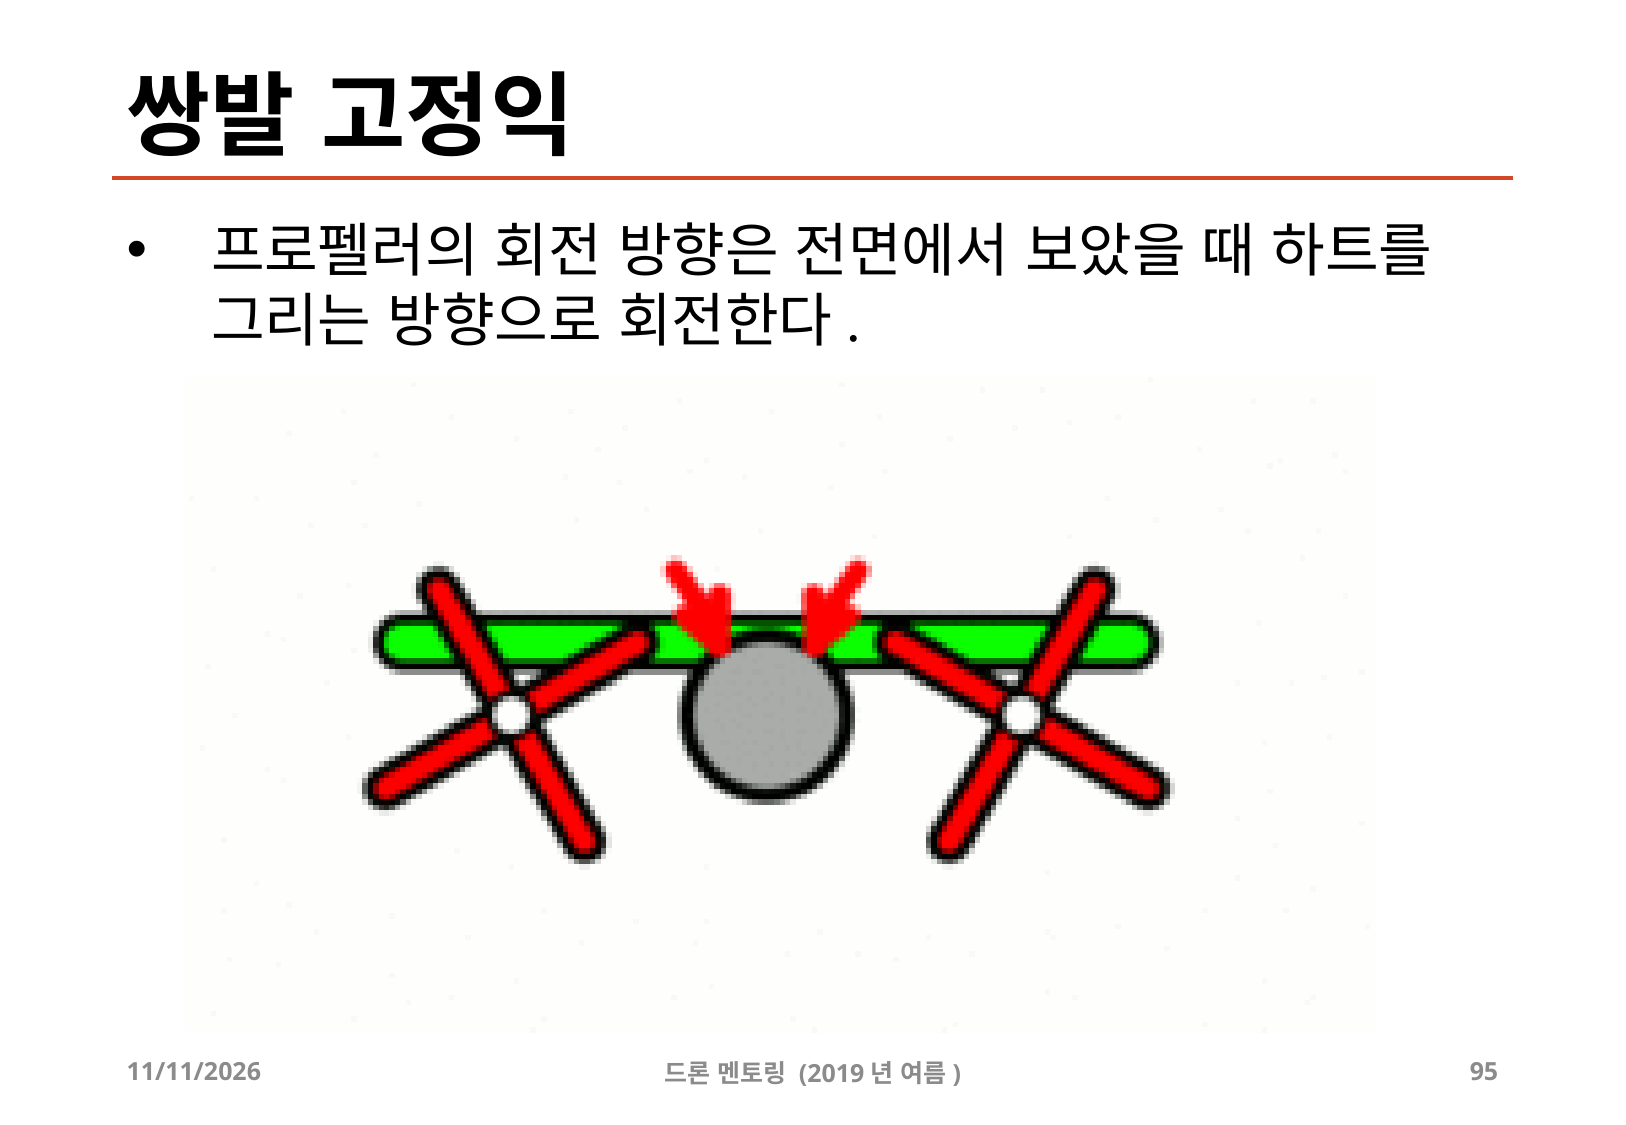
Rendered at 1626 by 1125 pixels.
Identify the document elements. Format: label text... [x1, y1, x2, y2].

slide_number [111, 1042, 303, 1103]
title 쌍발 고정익 [111, 59, 1514, 179]
slide_number 95 [1433, 1042, 1514, 1103]
list 프로펠러의 회전 방향은 전면에서 보았을 때 하트를 그리는 방향으로 회전한다. [111, 205, 1514, 618]
picture [184, 377, 1376, 1033]
footer 드론 멘토링 (2019년 여름) [538, 1042, 1087, 1103]
